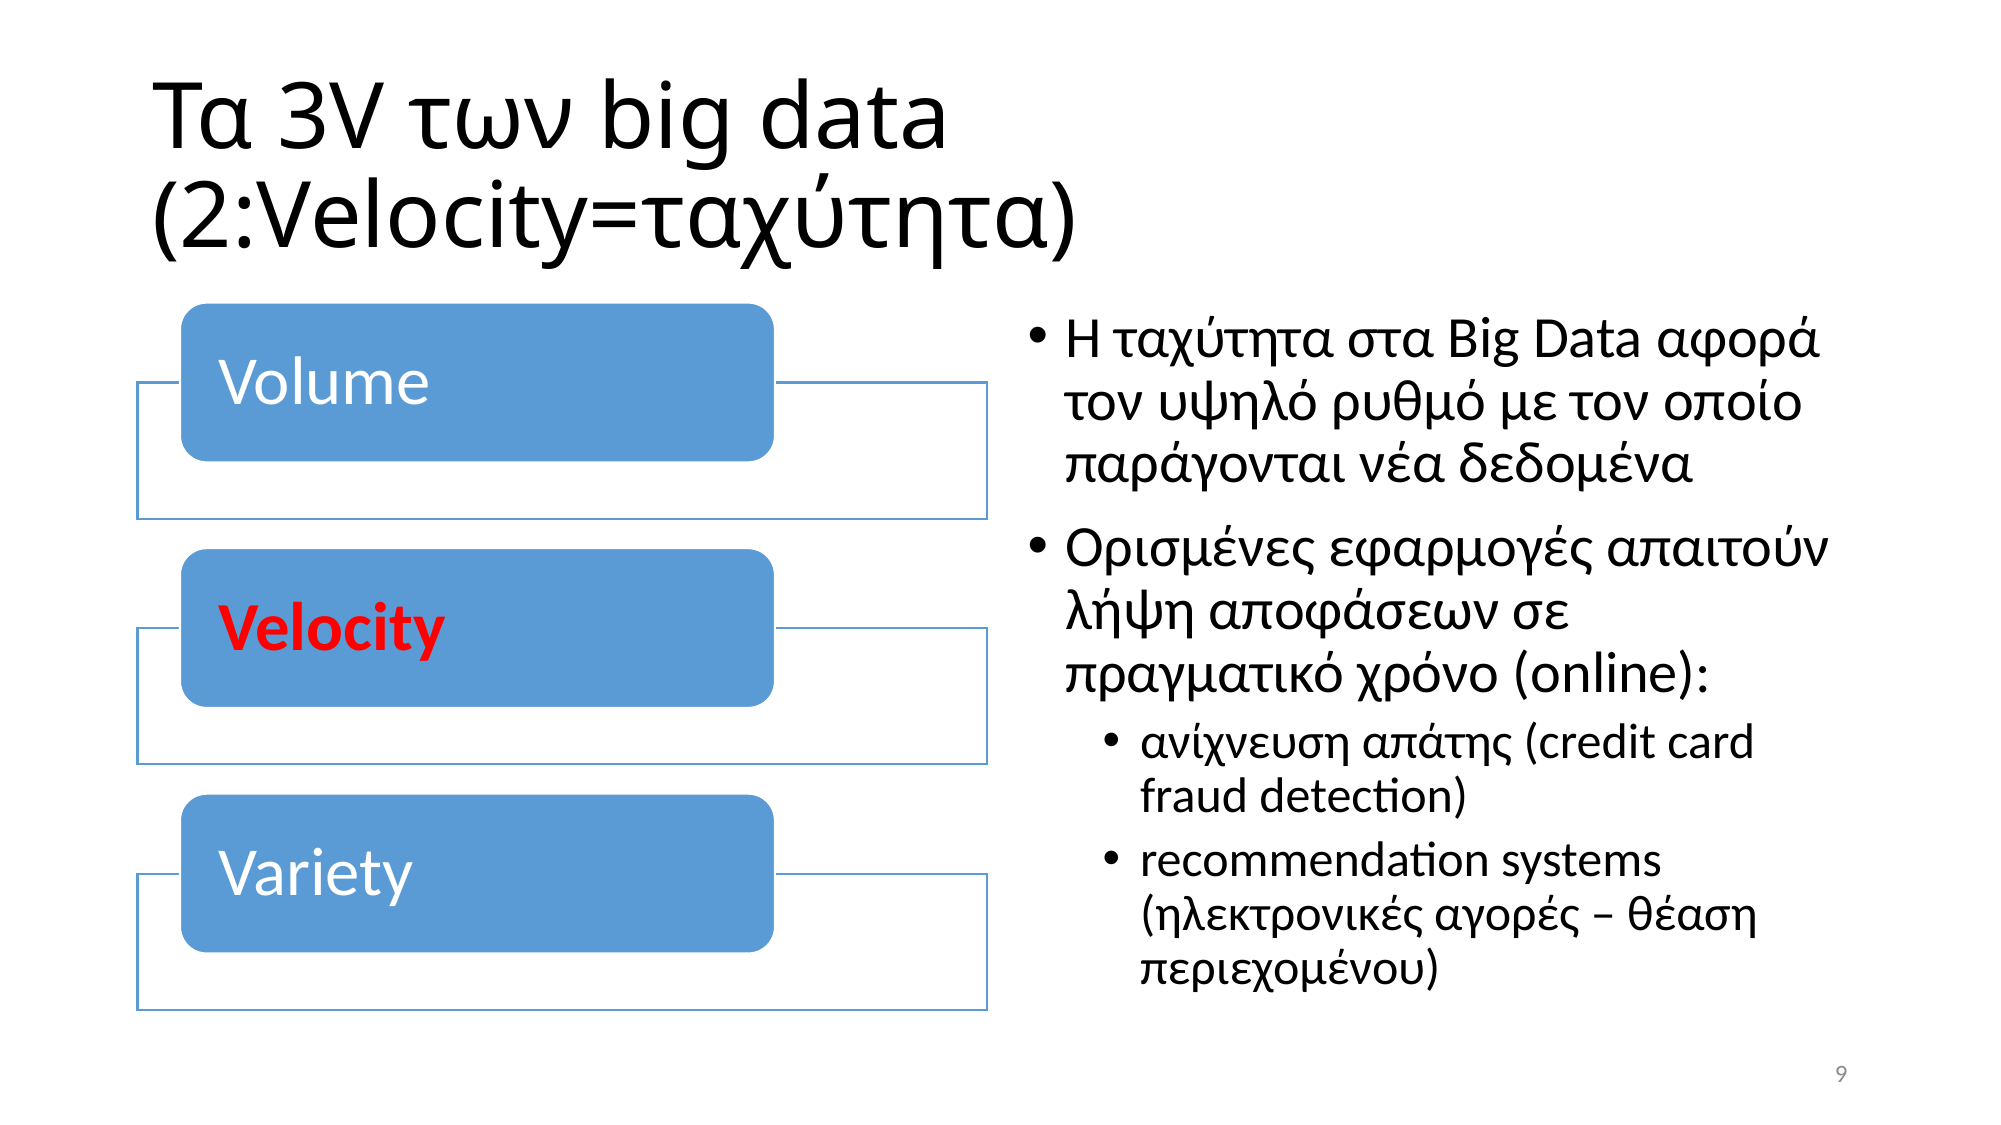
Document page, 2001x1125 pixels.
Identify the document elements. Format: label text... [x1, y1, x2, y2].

title Τα 3V των big data (2:Velocity=ταχύτητα) [137, 59, 1863, 278]
slide_number 9 [1412, 1042, 1863, 1103]
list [137, 299, 988, 1014]
list Η ταχύτητα στα Big Data αφορά τον υψηλό ρυθμό με τον οποίο παράγονται νέα δεδομένα Ορισμένες εφαρμογές απαιτούν λήψη αποφάσεων σε πραγματικό χρόνο (online): ανίχνευση απάτης (credit card fraud detection) recommendation systems (ηλεκτρονικές αγορές – θέαση περιεχομένου) [1012, 299, 1863, 1014]
